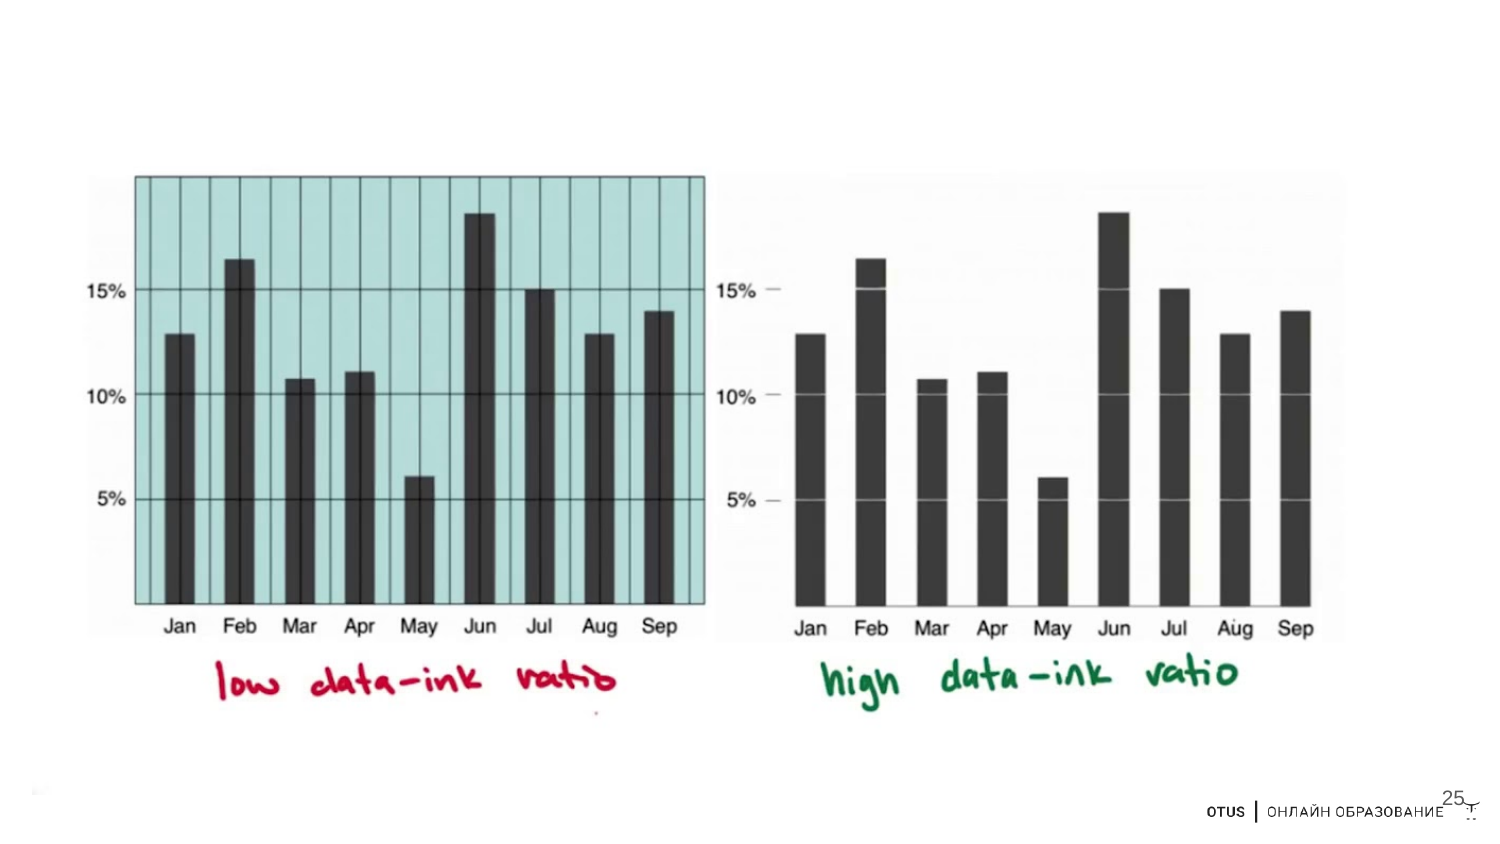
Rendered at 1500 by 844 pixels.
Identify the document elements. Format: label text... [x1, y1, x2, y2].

slide_number 25 [1389, 764, 1480, 830]
picture [0, 0, 1500, 844]
